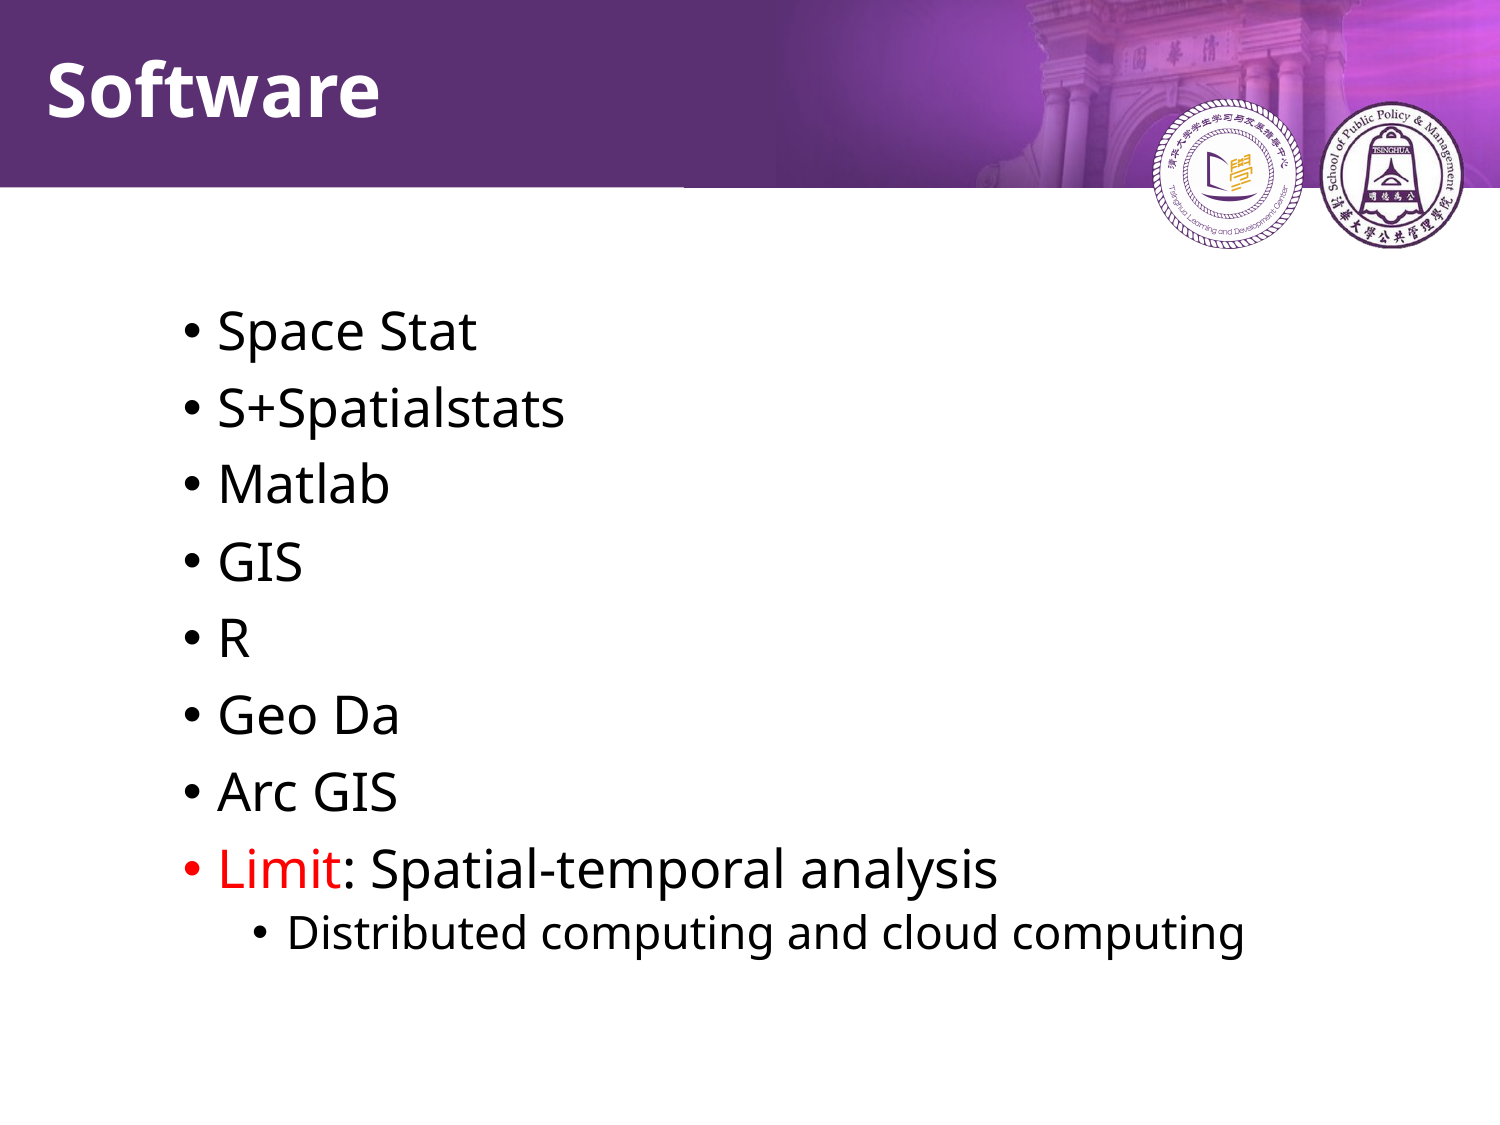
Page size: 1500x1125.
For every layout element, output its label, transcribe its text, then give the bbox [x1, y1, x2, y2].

title Software [31, 19, 1020, 168]
picture [776, 0, 1500, 263]
list Space Stat S+Spatialstats Matlab GIS R Geo Da Arc GIS Limit: Spatial-temporal analysis Distributed computing and cloud computing [168, 296, 1266, 980]
